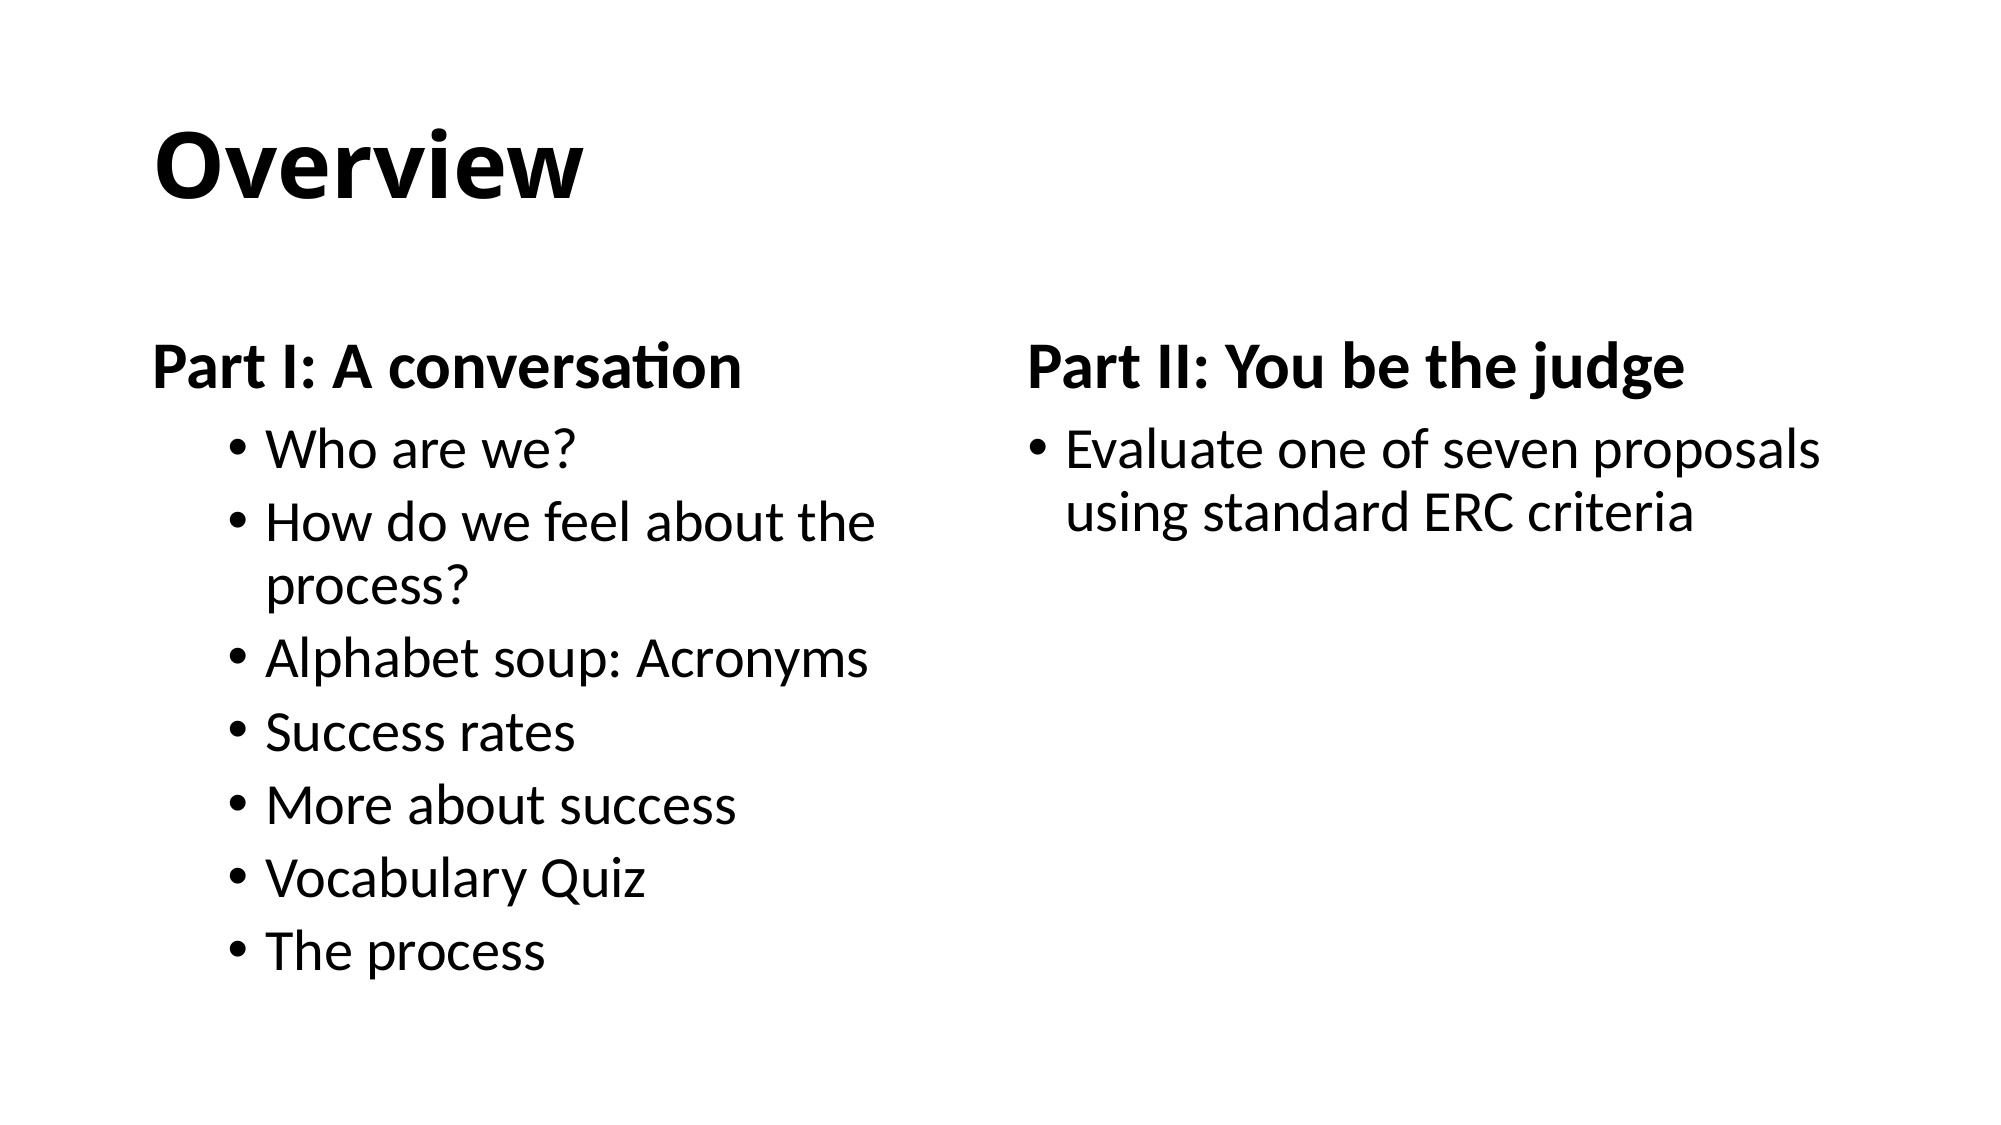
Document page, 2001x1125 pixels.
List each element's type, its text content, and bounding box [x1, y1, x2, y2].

list Part I: A conversation [137, 275, 984, 410]
list Part II: You be the judge [1012, 275, 1863, 410]
list Evaluate one of seven proposals using standard ERC criteria [1012, 410, 1863, 1016]
title Overview [137, 59, 1863, 278]
list Who are we? How do we feel about the process? Alphabet soup: Acronyms Success rates More about success Vocabulary Quiz The process [137, 410, 984, 1016]
